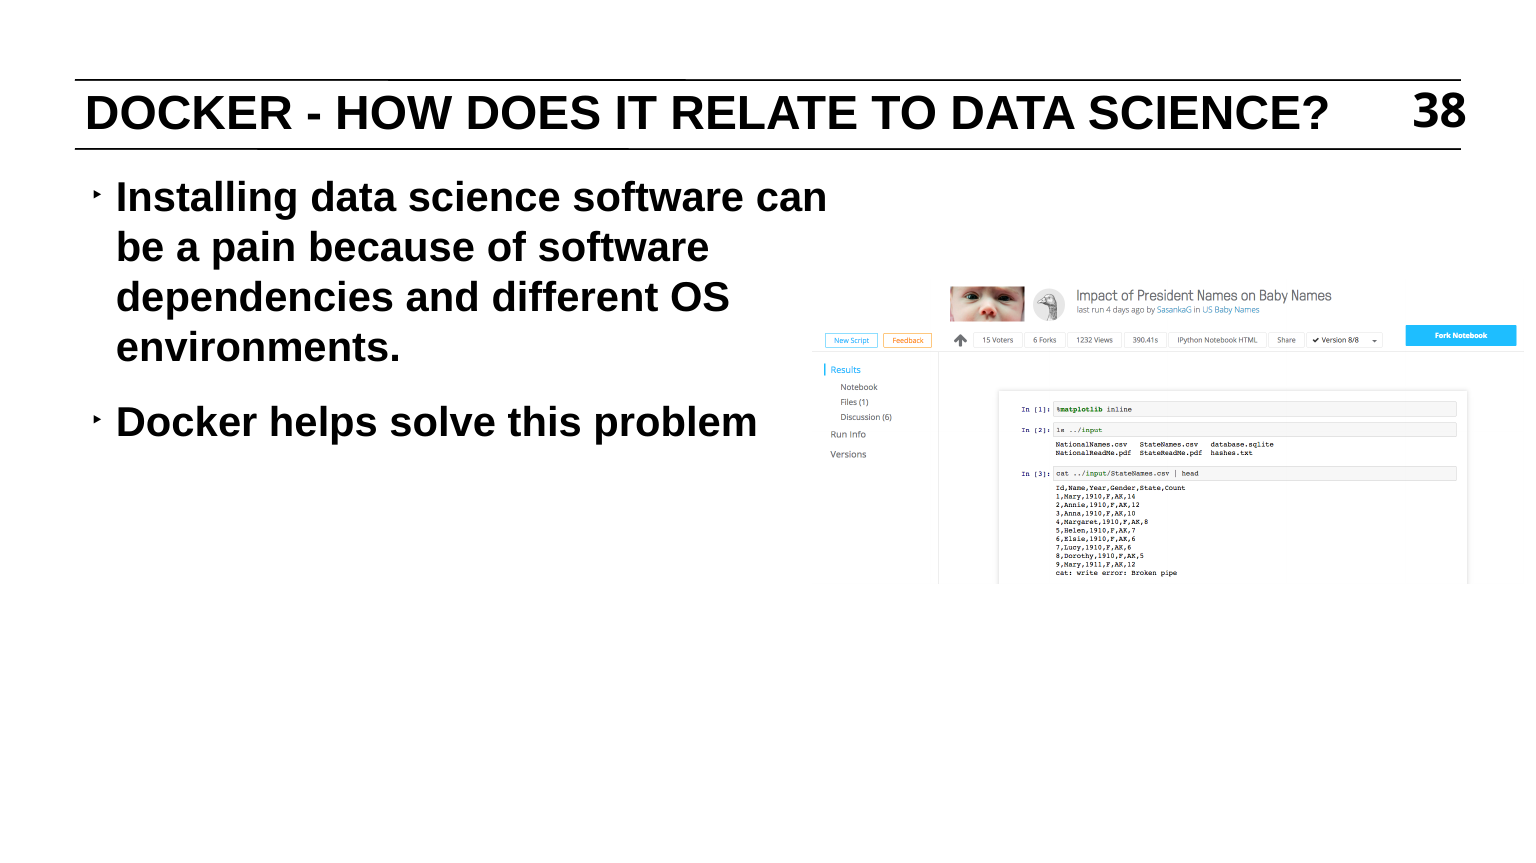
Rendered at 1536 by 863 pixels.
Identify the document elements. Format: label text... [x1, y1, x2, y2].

list Installing data science software can be a pain because of software dependencies and different OS environments. Docker helps solve this problem [76, 160, 839, 823]
title DOCKER - HOW DOES IT RELATE TO DATA SCIENCE? [76, 82, 1369, 251]
picture [812, 278, 1524, 584]
slide_number 38 [1410, 83, 1470, 142]
